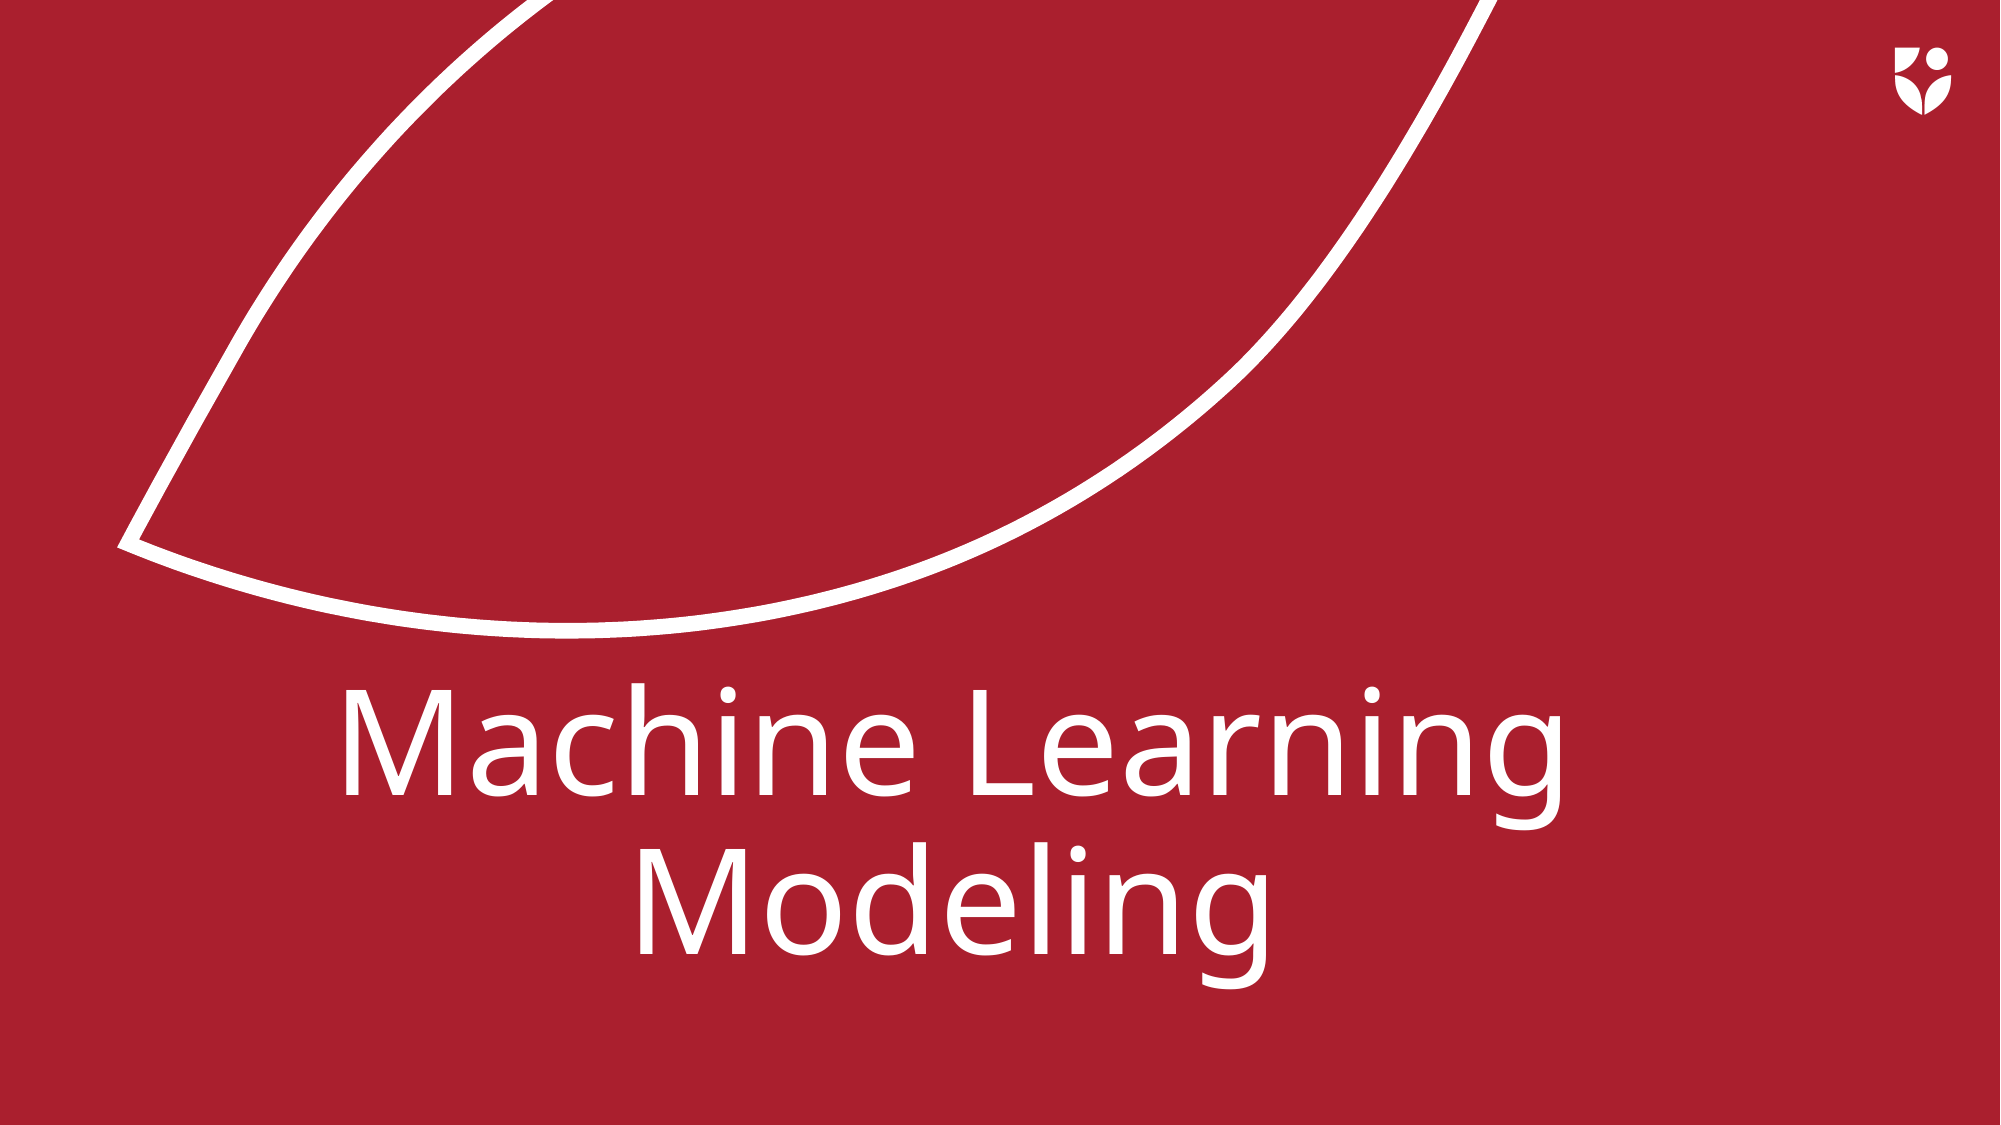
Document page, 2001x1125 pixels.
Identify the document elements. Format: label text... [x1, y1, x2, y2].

picture [1884, 39, 1958, 123]
list Machine Learning Modeling [120, 661, 1786, 994]
